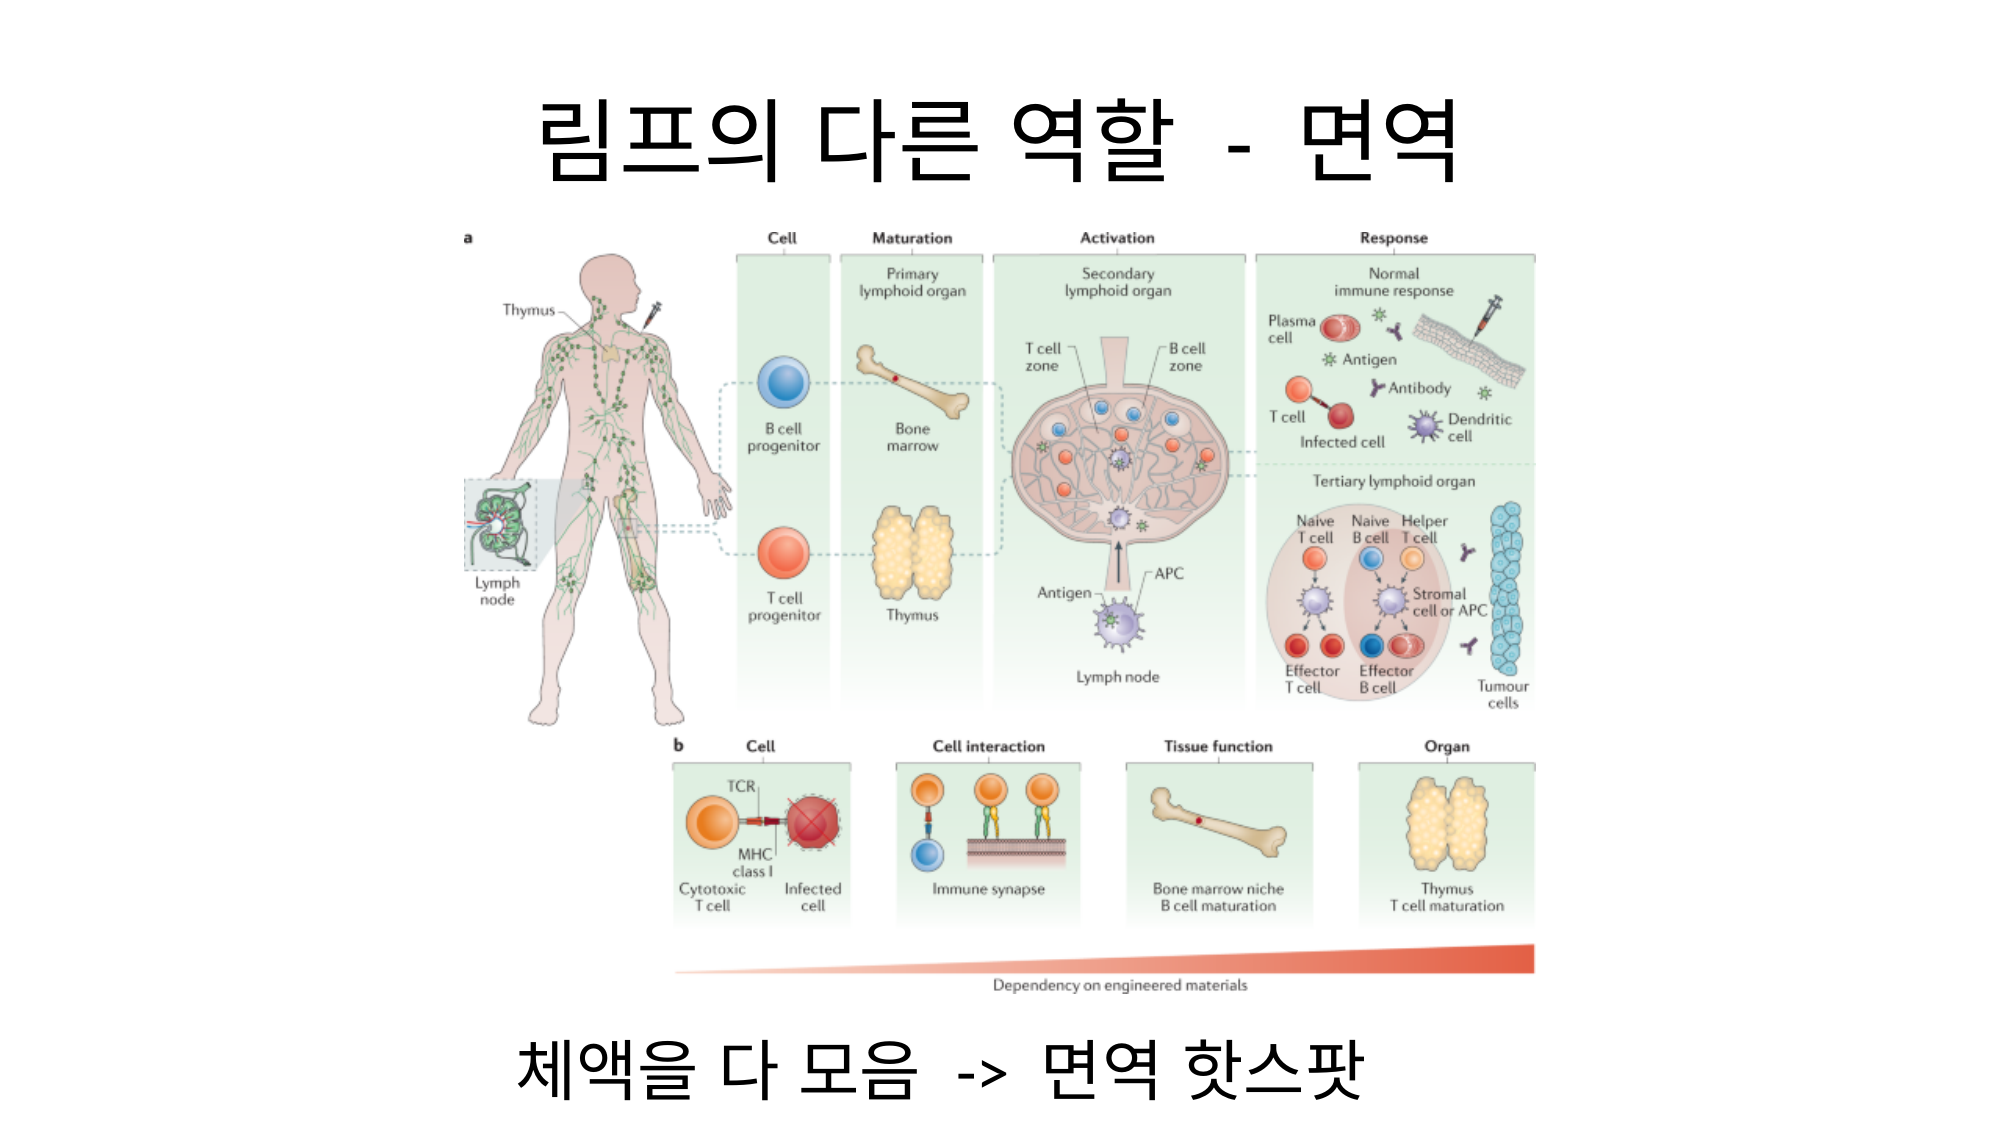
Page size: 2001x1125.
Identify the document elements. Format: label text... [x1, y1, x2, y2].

picture [464, 232, 1536, 994]
title 림프의 다른 역할 - 면역 [99, 45, 1900, 233]
list 체액을 다 모음 -> 면역 핫스팟 [500, 1021, 1500, 1125]
